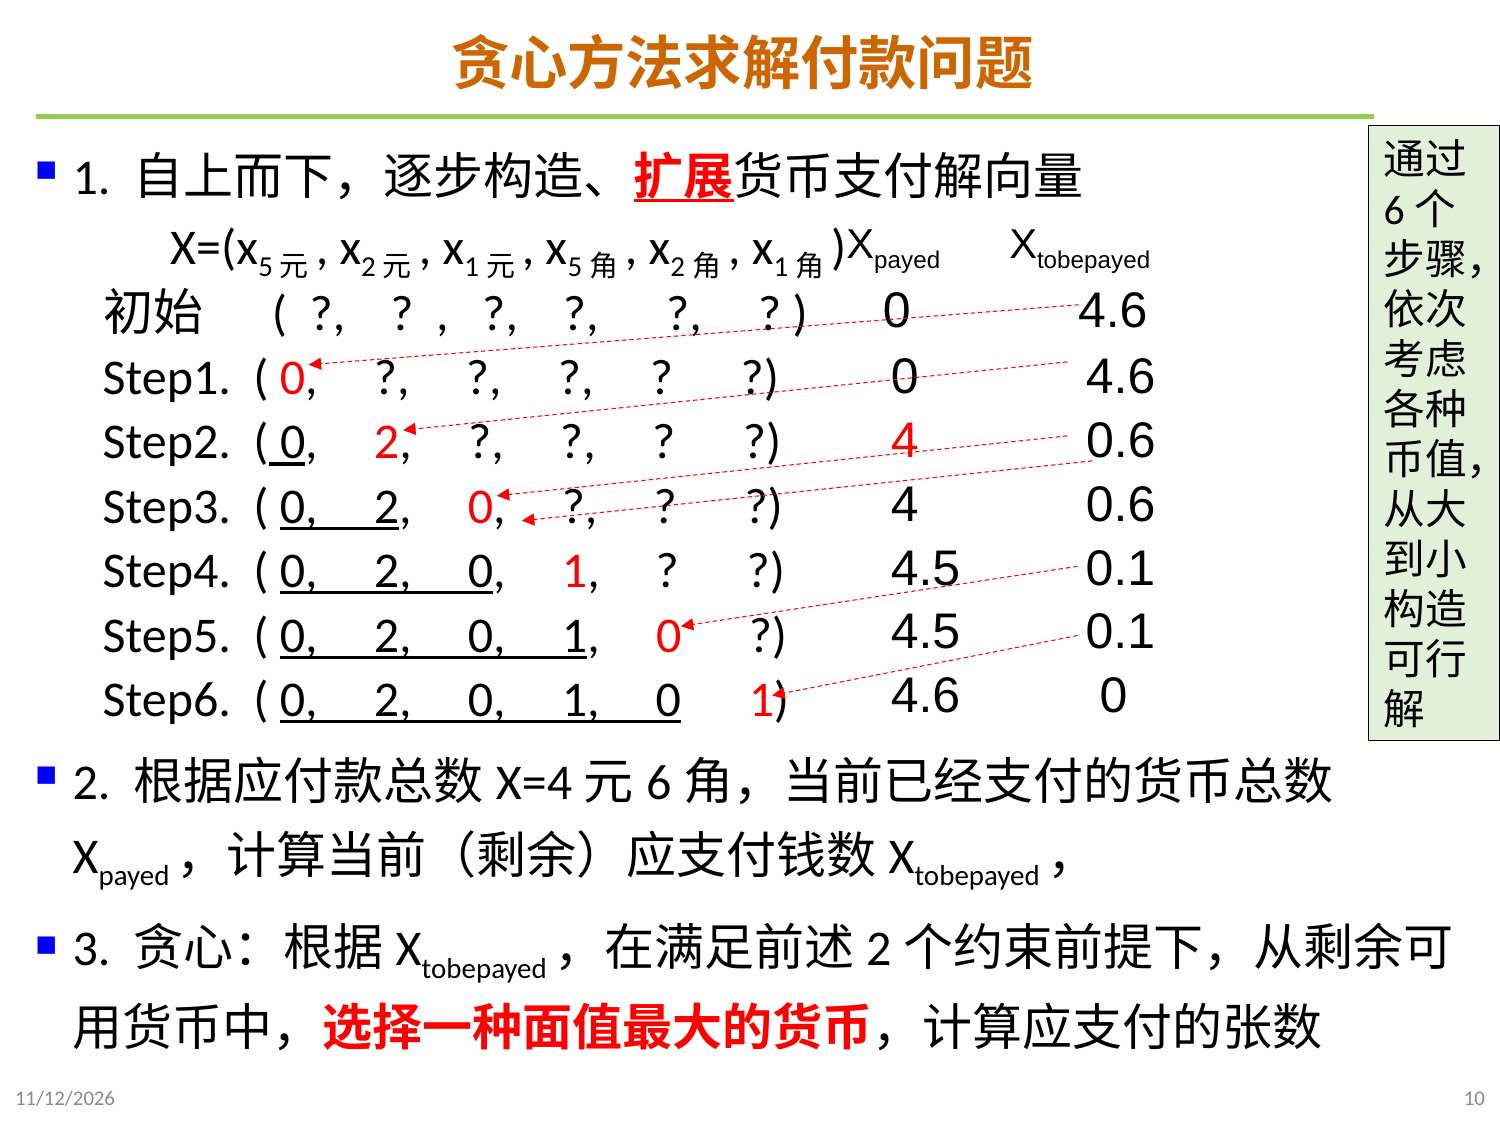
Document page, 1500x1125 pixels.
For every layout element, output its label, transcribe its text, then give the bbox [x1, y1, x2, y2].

text_box [772, 686, 786, 700]
text_box [680, 618, 695, 631]
text_box [496, 488, 514, 501]
text_box [403, 422, 417, 436]
text_box [308, 357, 324, 370]
text_box 通过6个步骤，依次考虑各种币值，从大到小构造可行解 [1368, 125, 1500, 741]
list 1. 自上而下，逐步构造、扩展货币支付解向量 X=(x5元, x2元, x1元, x5角, x2角, x1角) 初始 ( ?, ? , ?, ?, ?, ? ) Step1. ( 0, ?, ?, ?, ? ?) Step2. ( 0, 2, ?, ?, ? ?) Step3. ( 0, 2, 0, ?, ? ?) Step4. ( 0, 2, 0, 1, ? ?) Step5. ( 0, 2, 0, 1, 0 ?) Step6. ( 0, 2, 0, 1, 0 1) 2. 根据应付款总数X=4元6角，当前已经支付的货币总数Xpayed，计算当前（剩余）应支付钱数Xtobepayed， 3. 贪心：根据Xtobepayed，在满足前述2个约束前提下，从剩余可用货币中，选择一种面值最大的货币，计算应支付的张数 [20, 125, 1480, 1072]
text_box Xpayed Xtobepayed 0 4.6 0 4.6 4 0.6 4 0.6 4.5 0.1 4.5 0.1 4.6 0 [820, 210, 1172, 732]
text_box [521, 513, 539, 526]
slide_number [0, 1071, 338, 1123]
title 贪心方法求解付款问题 [95, 14, 1390, 117]
slide_number 10 [1162, 1071, 1500, 1123]
